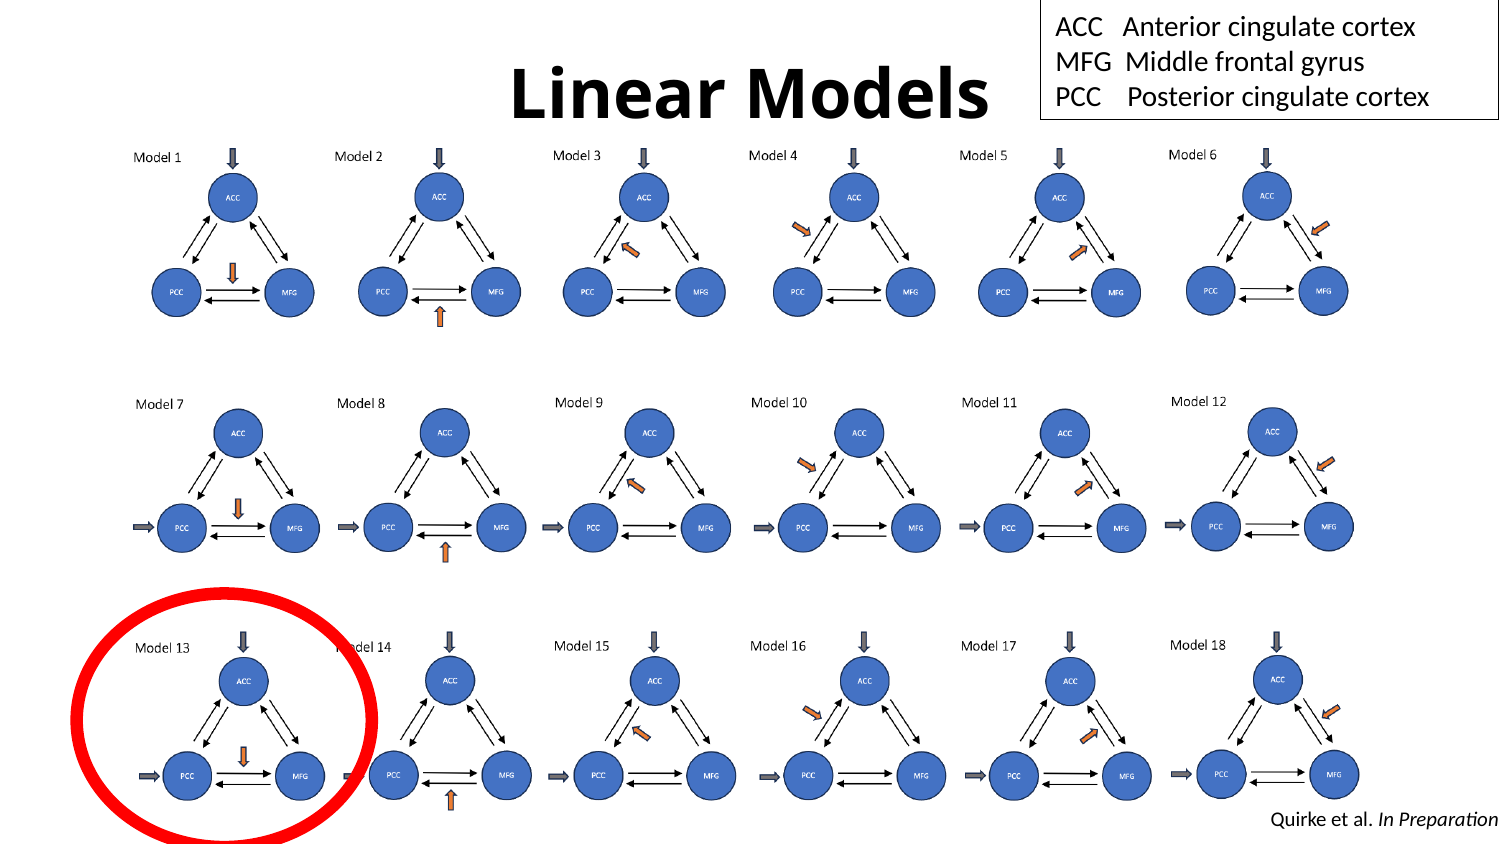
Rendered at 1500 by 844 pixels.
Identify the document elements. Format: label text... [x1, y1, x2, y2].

title Linear Models [103, 14, 1397, 178]
picture [113, 126, 1387, 844]
text_box Quirke et al. In Preparation [1387, 797, 1500, 838]
text_box [75, 635, 113, 806]
text_box ACC Anterior cingulate cortex MFG Middle frontal gyrus PCC Posterior cingulate cortex [1040, 0, 1499, 120]
